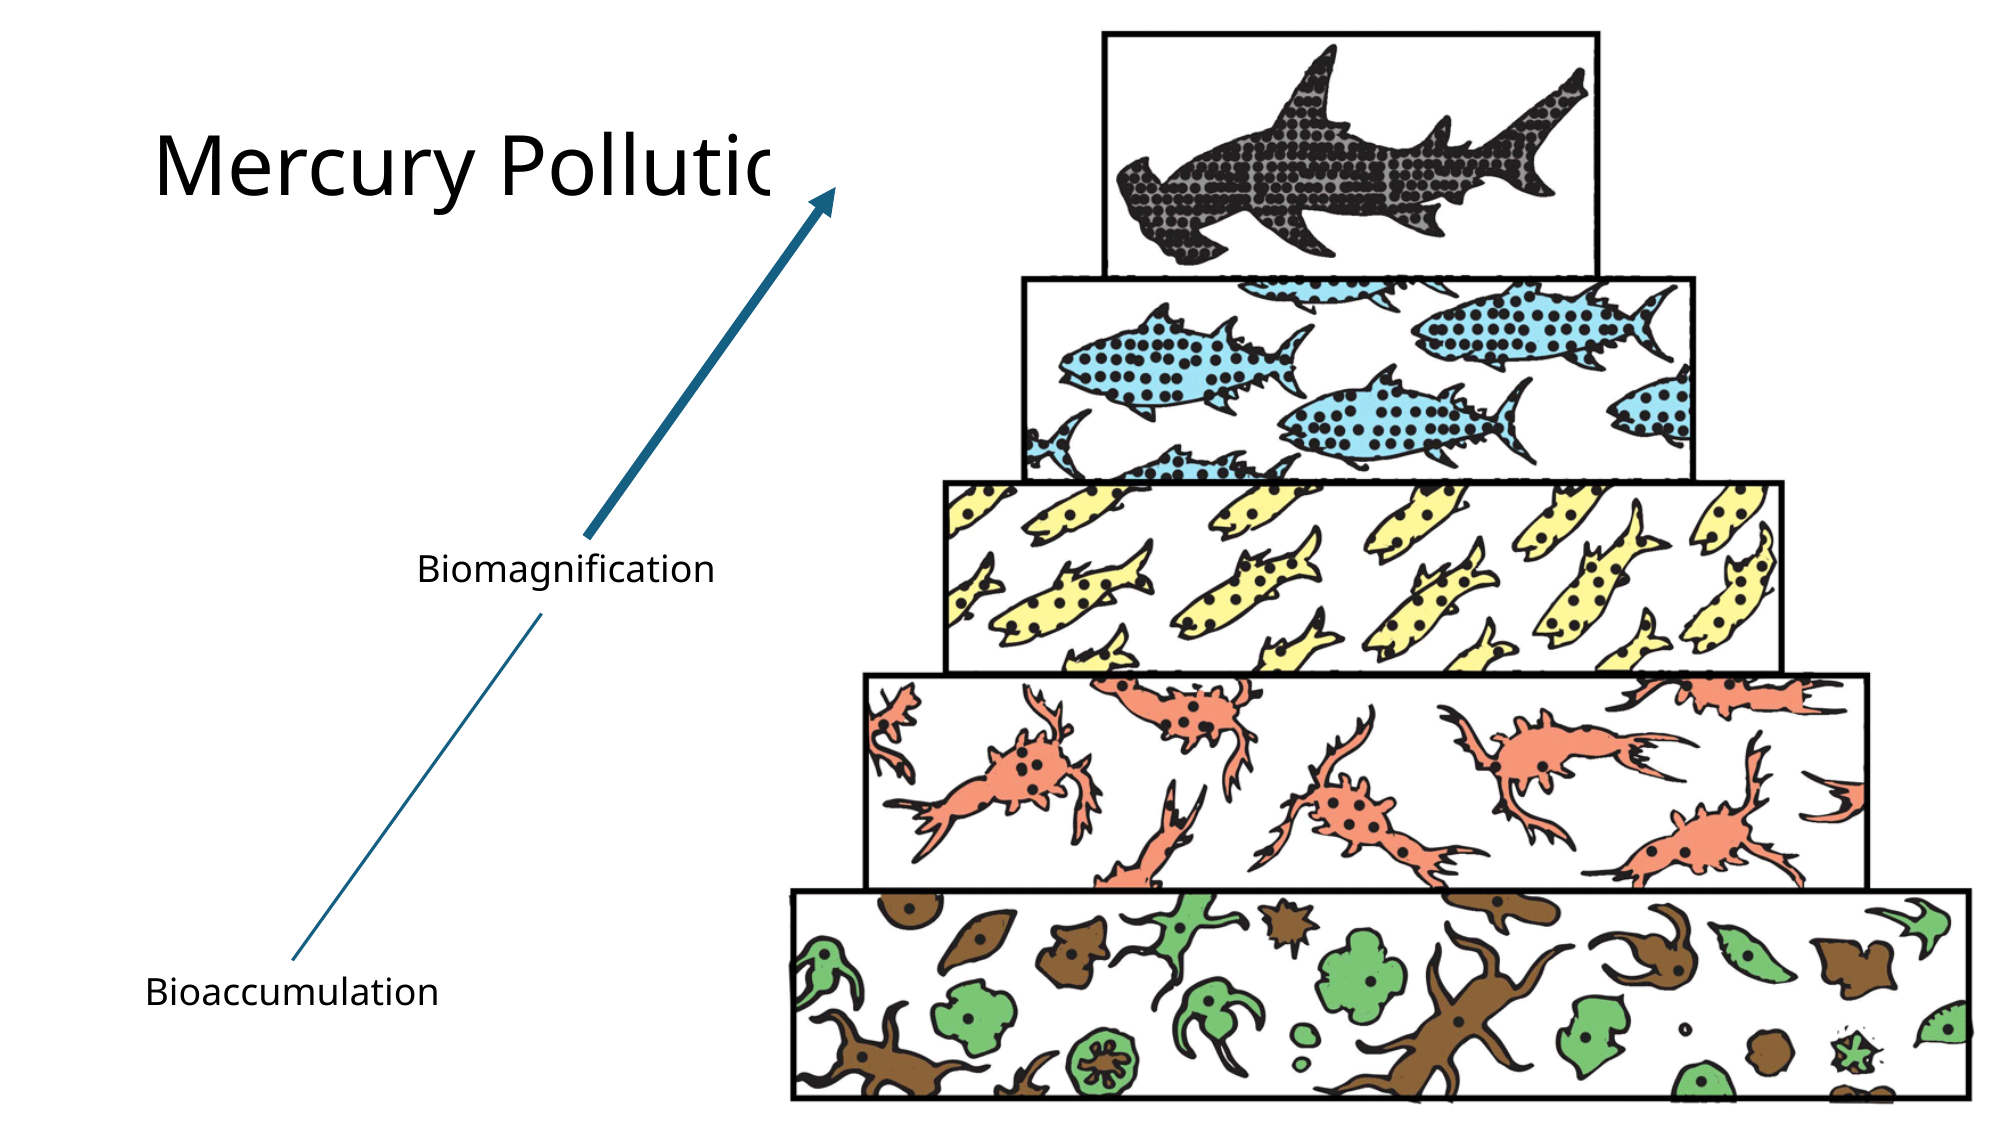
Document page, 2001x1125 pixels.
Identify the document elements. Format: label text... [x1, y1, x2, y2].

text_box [291, 613, 543, 961]
title Mercury Pollution [137, 59, 769, 278]
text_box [585, 186, 837, 539]
text_box Bioaccumulation [129, 960, 455, 1021]
picture [769, 4, 2000, 1125]
text_box Biomagnification [401, 537, 731, 598]
